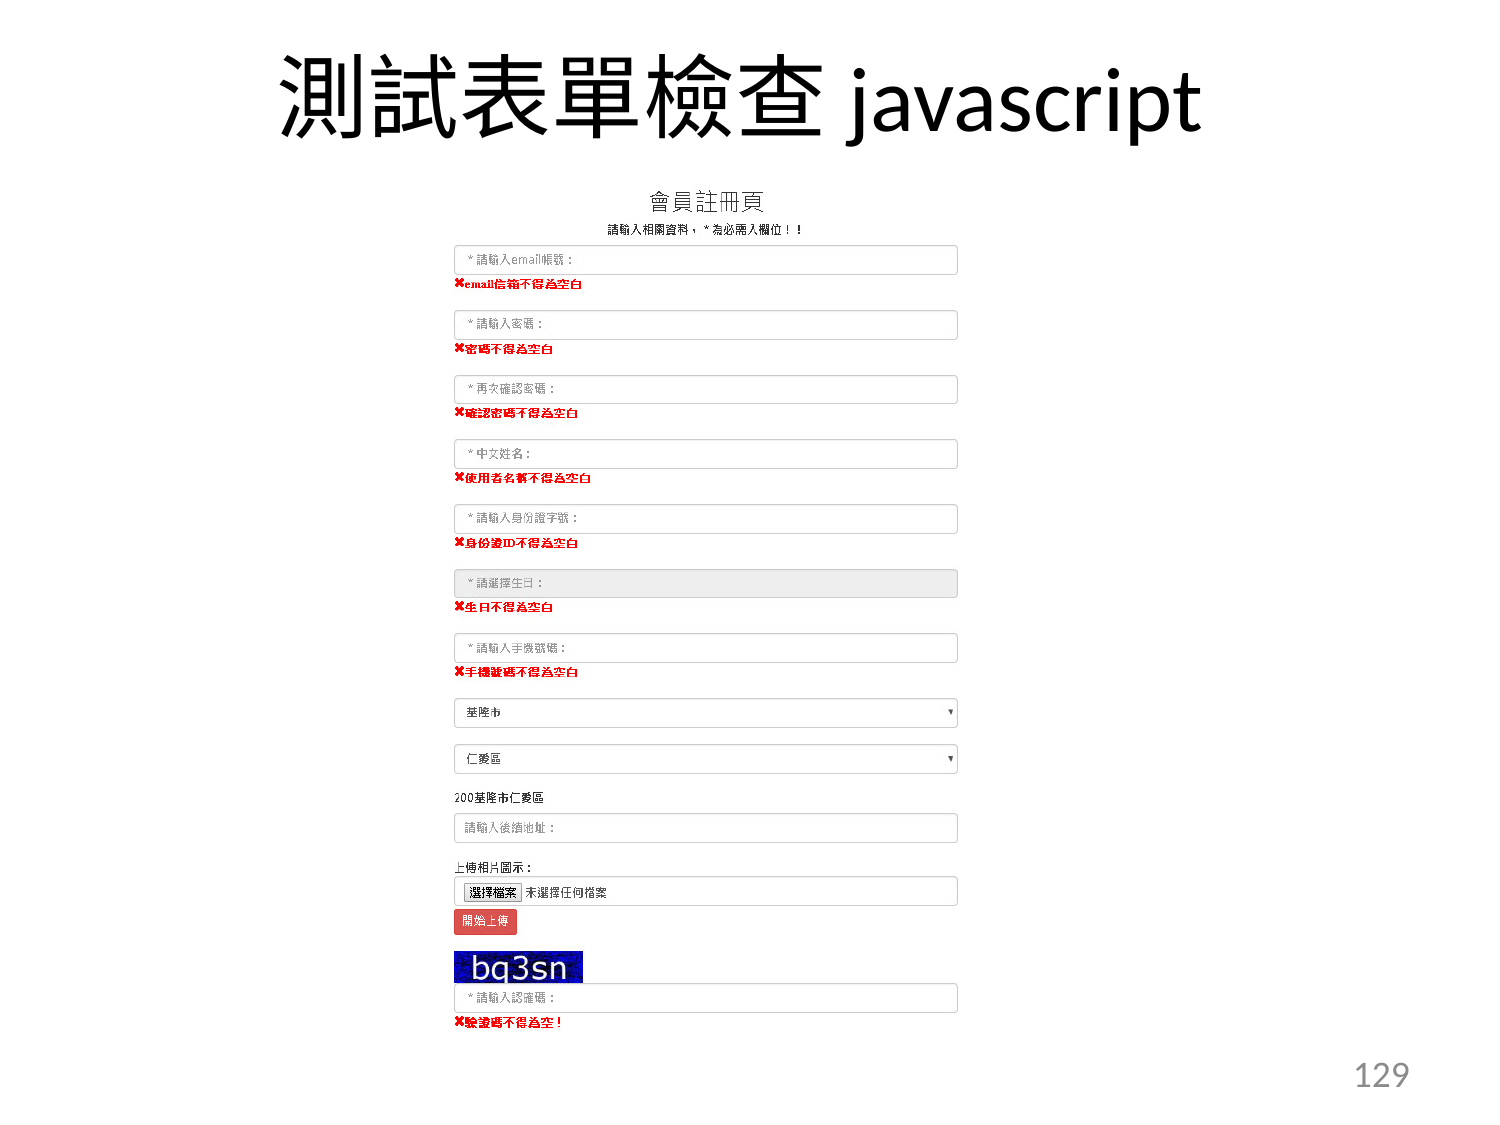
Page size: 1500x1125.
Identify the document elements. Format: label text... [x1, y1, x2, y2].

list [359, 184, 1051, 1038]
slide_number 129 [1074, 1042, 1425, 1103]
title 測試表單檢查javascript [64, 1, 1415, 189]
